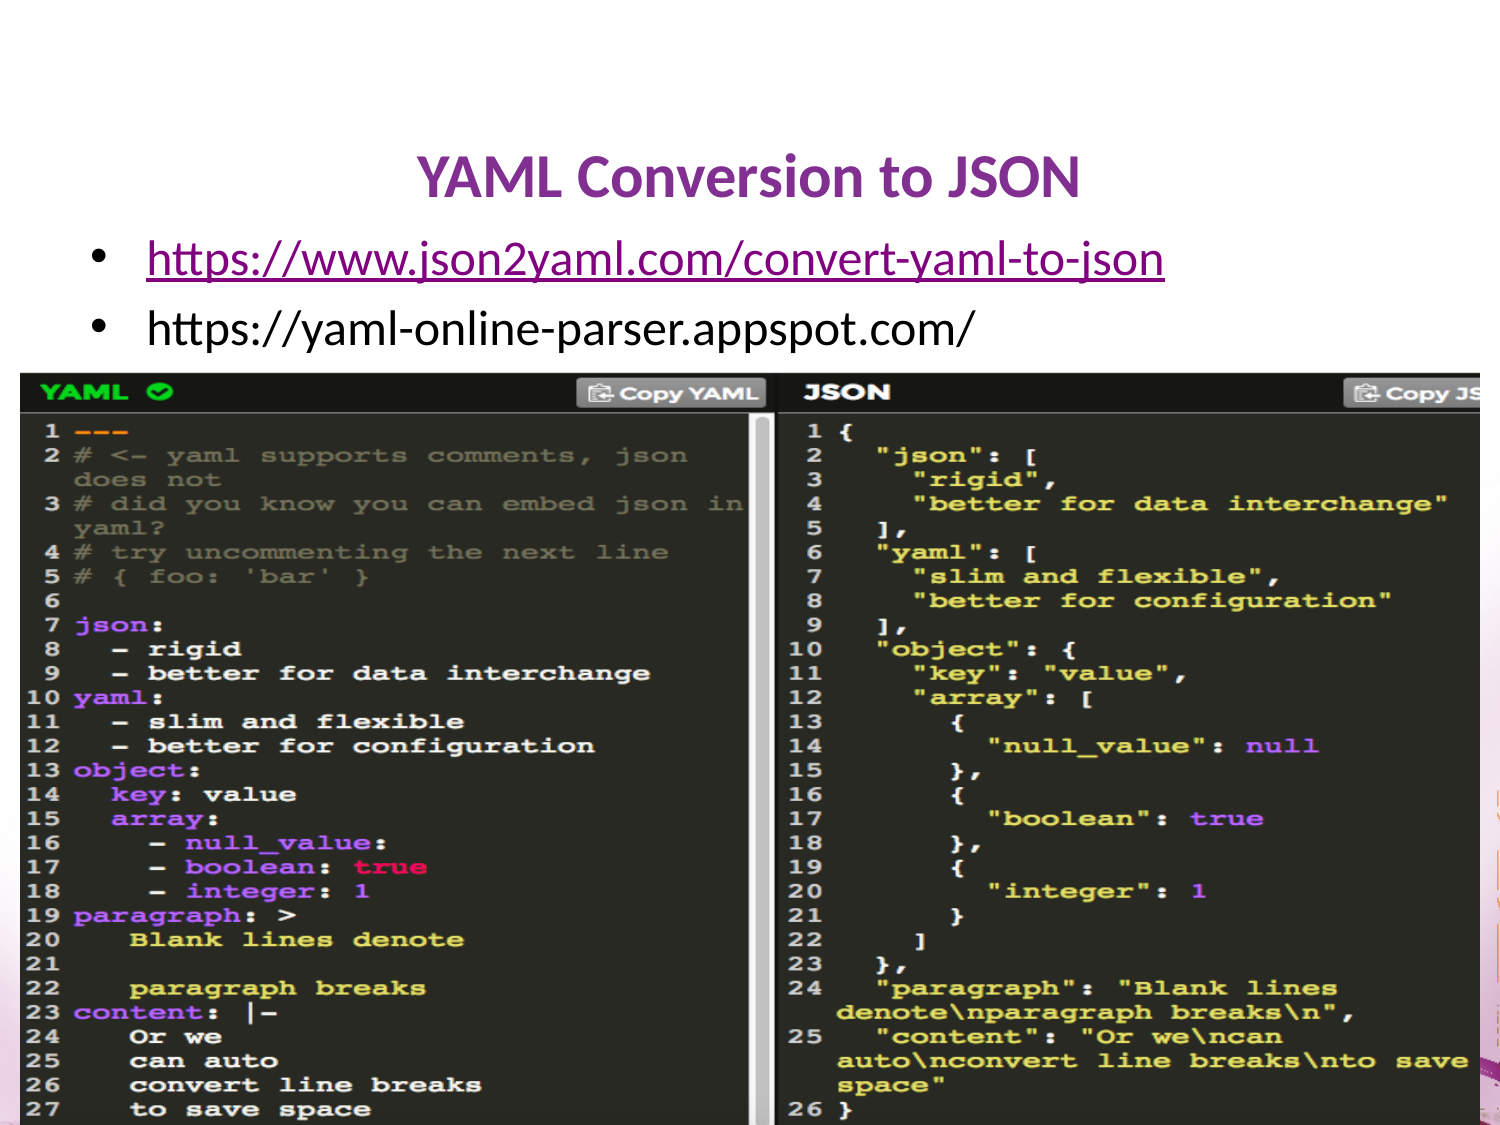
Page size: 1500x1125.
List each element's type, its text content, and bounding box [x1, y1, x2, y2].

title YAML Conversion to JSON [75, 62, 1425, 217]
list https://www.json2yaml.com/convert-yaml-to-json https://yaml-online-parser.appspot.com/ [75, 217, 1425, 370]
picture [0, 0, 1500, 1125]
